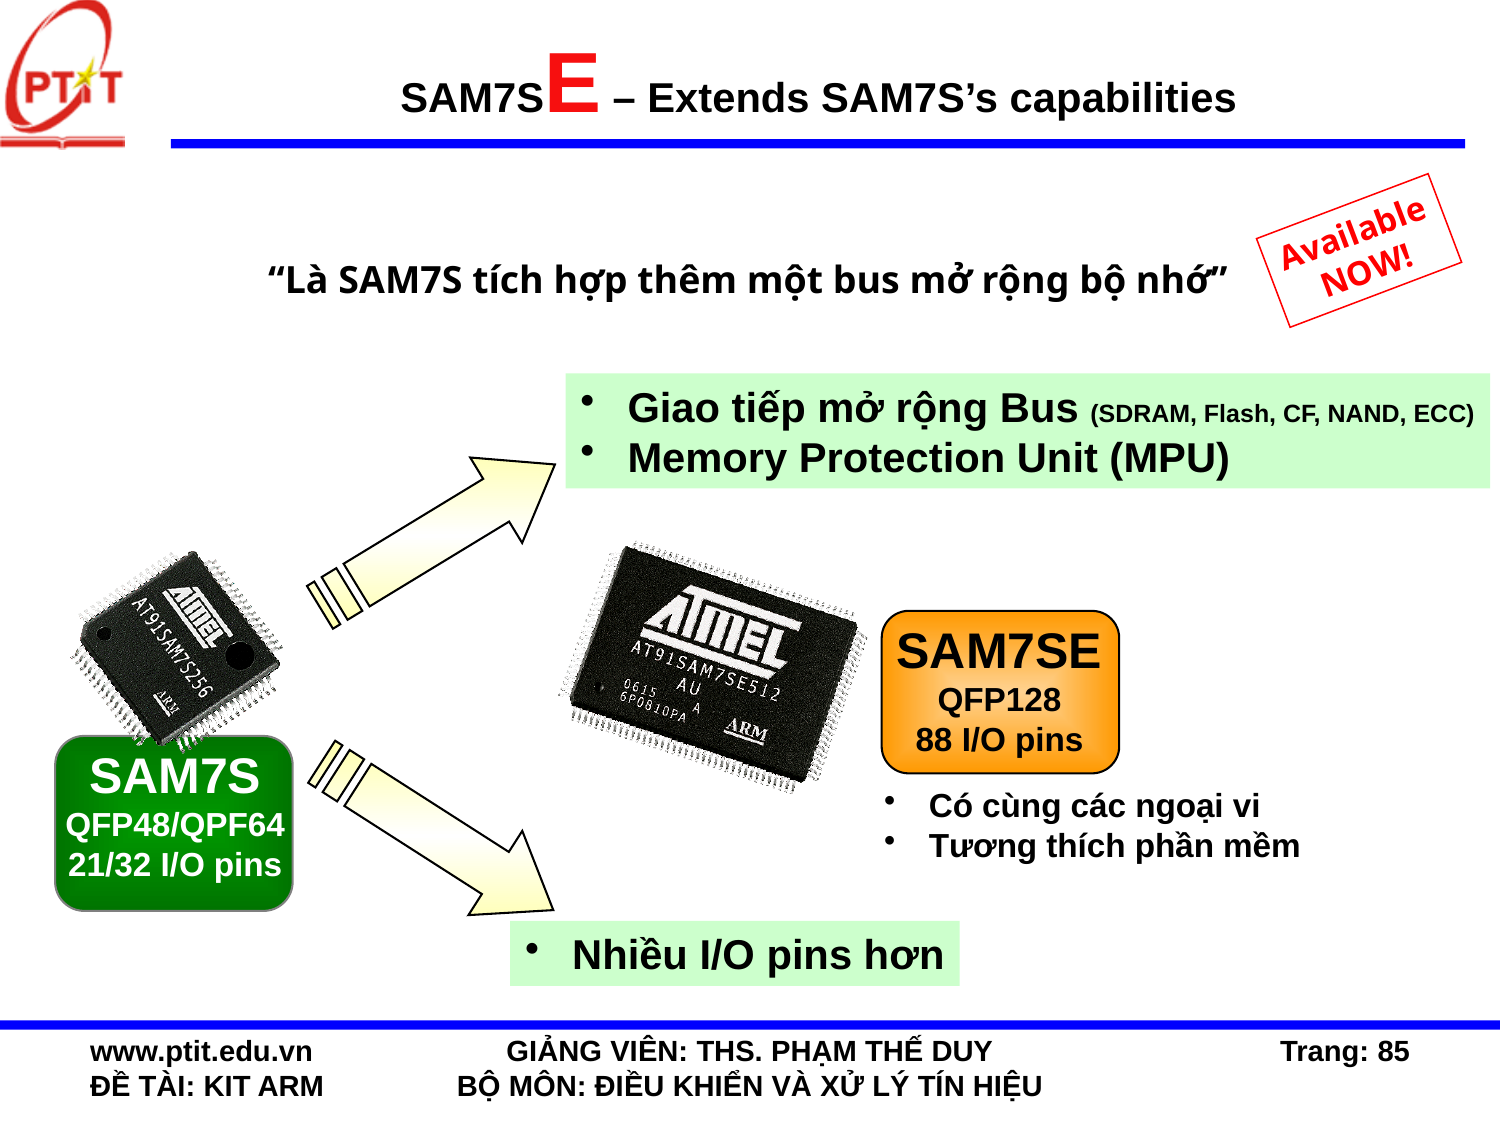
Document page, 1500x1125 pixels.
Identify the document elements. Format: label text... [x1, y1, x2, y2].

text_box [56, 891, 292, 911]
text_box [928, 766, 1111, 774]
slide_number www.ptit.edu.vn ĐỀ TÀI: KIT ARM [74, 1024, 387, 1103]
picture [37, 523, 326, 793]
text_box [329, 605, 341, 629]
title SAM7SE – Extends SAM7S’s capabilities [174, 20, 1463, 113]
text_box SAM7SE QFP128 88 I/O pins [928, 610, 1118, 766]
text_box Có cùng các ngoại vi Tương thích phần mềm [869, 777, 1375, 872]
text_box [329, 740, 343, 767]
text_box [329, 568, 363, 620]
slide_number Trang: 85 [1074, 1024, 1426, 1103]
text_box [327, 750, 365, 802]
text_box [343, 457, 555, 607]
text_box SAM7S QFP48/QPF64 21/32 I/O pins [50, 800, 301, 891]
text_box Available NOW! [1256, 173, 1462, 328]
text_box [344, 763, 554, 916]
text_box “Là SAM7S tích hợp thêm một bus mở rộng bộ nhớ” [253, 248, 1244, 309]
text_box Giao tiếp mở rộng Bus (SDRAM, Flash, CF, NAND, ECC) Memory Protection Unit (MPU) [565, 373, 1491, 489]
text_box Nhiều I/O pins hơn [510, 920, 960, 986]
picture [0, 0, 125, 150]
footer GIẢNG VIÊN: THS. PHẠM THẾ DUY BỘ MÔN: ĐIỀU KHIỂN VÀ XỬ LÝ TÍN HIỆU [387, 1024, 1074, 1103]
picture [518, 500, 924, 829]
